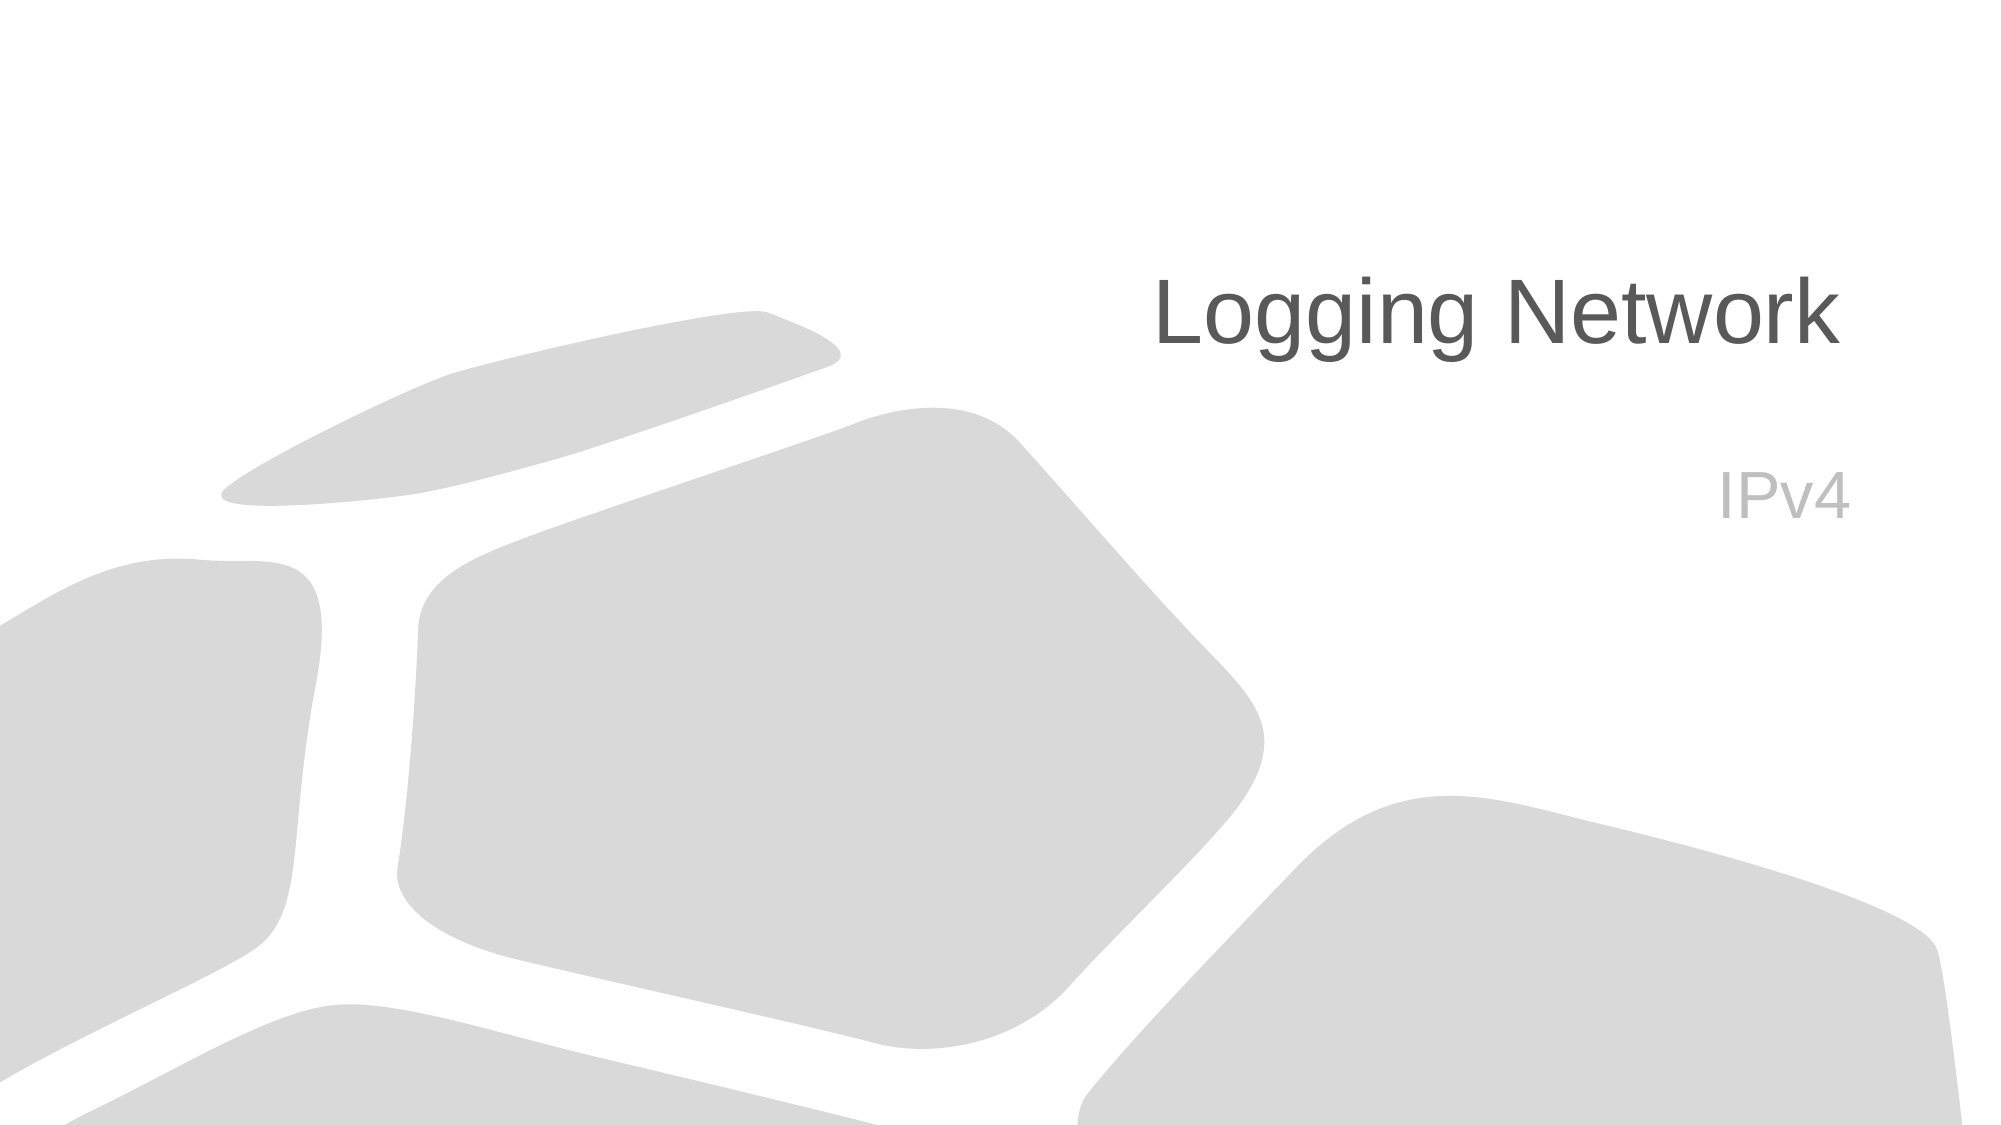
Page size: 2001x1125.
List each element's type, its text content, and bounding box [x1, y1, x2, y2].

subtitle IPv4 [763, 444, 1867, 563]
title Logging Network [753, 198, 1857, 415]
